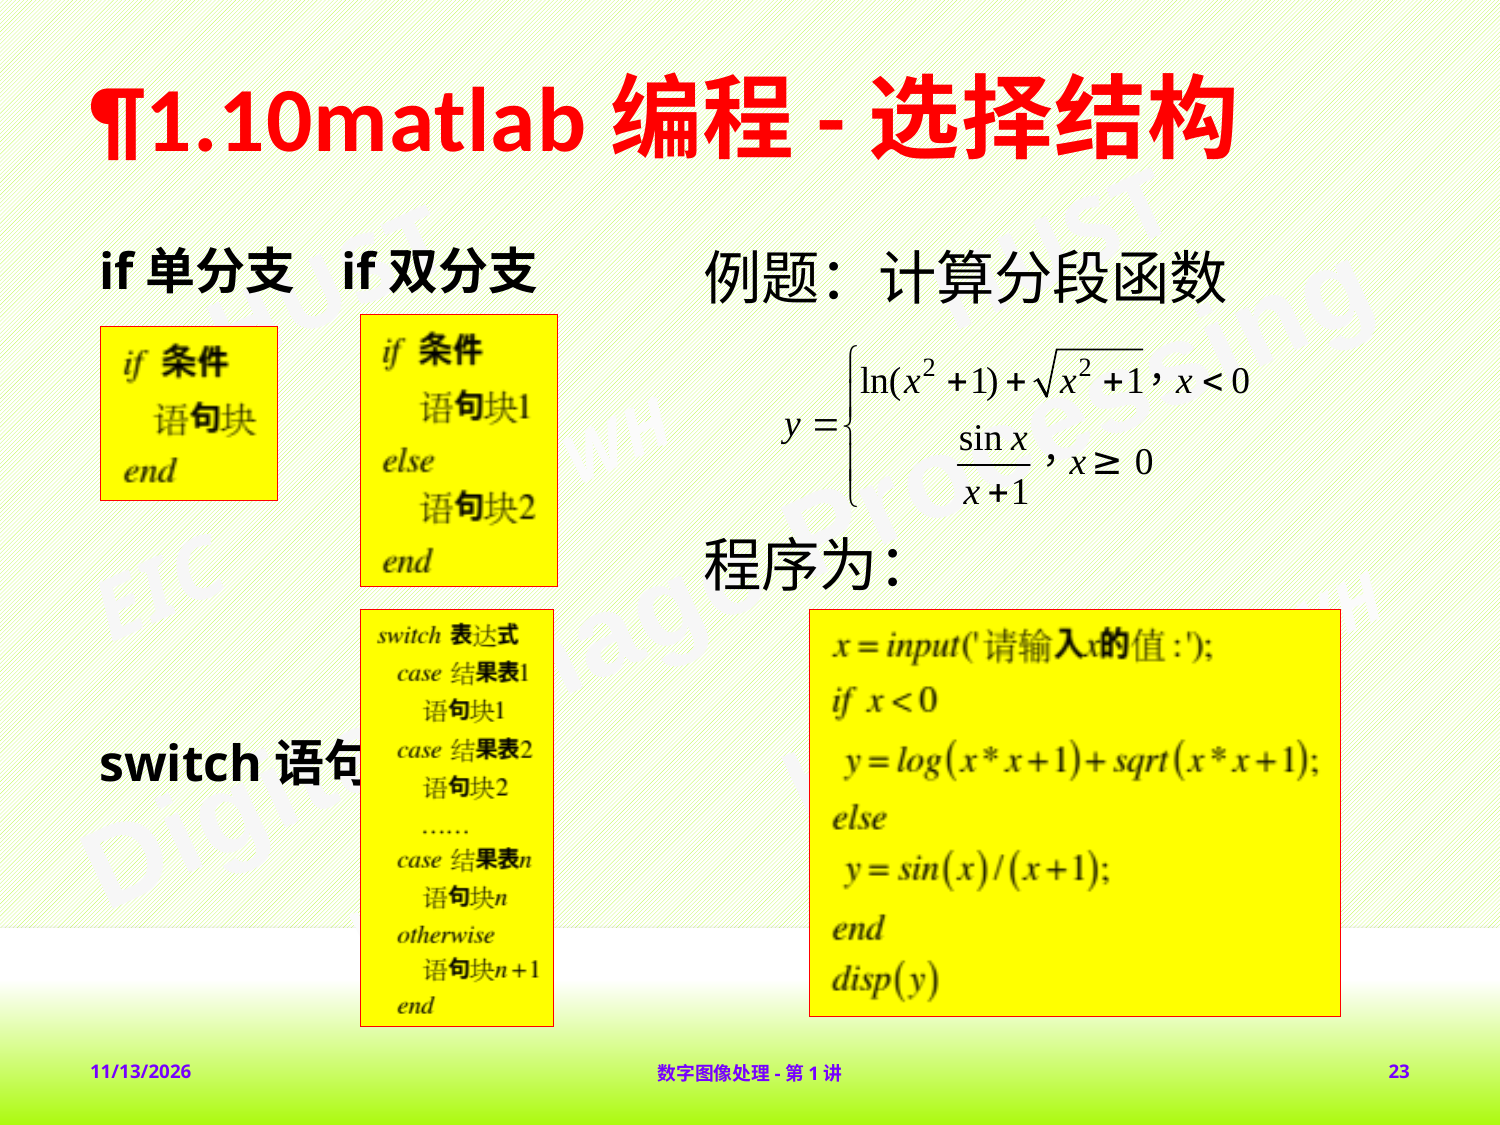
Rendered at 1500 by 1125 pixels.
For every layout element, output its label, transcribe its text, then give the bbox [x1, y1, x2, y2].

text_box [359, 609, 555, 1027]
slide_number 23 [1074, 1042, 1425, 1103]
footer 数字图像处理-第1讲 [512, 1042, 988, 1103]
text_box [100, 325, 278, 501]
list if单分支 if双分支 switch语句 [74, 219, 668, 1059]
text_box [773, 337, 1258, 516]
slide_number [75, 1042, 425, 1103]
text_box 例题：计算分段函数 程序为： [679, 220, 1378, 1059]
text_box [808, 609, 1341, 1017]
title ¶1.10matlab编程-选择结构 [74, 44, 1426, 185]
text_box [359, 314, 558, 587]
